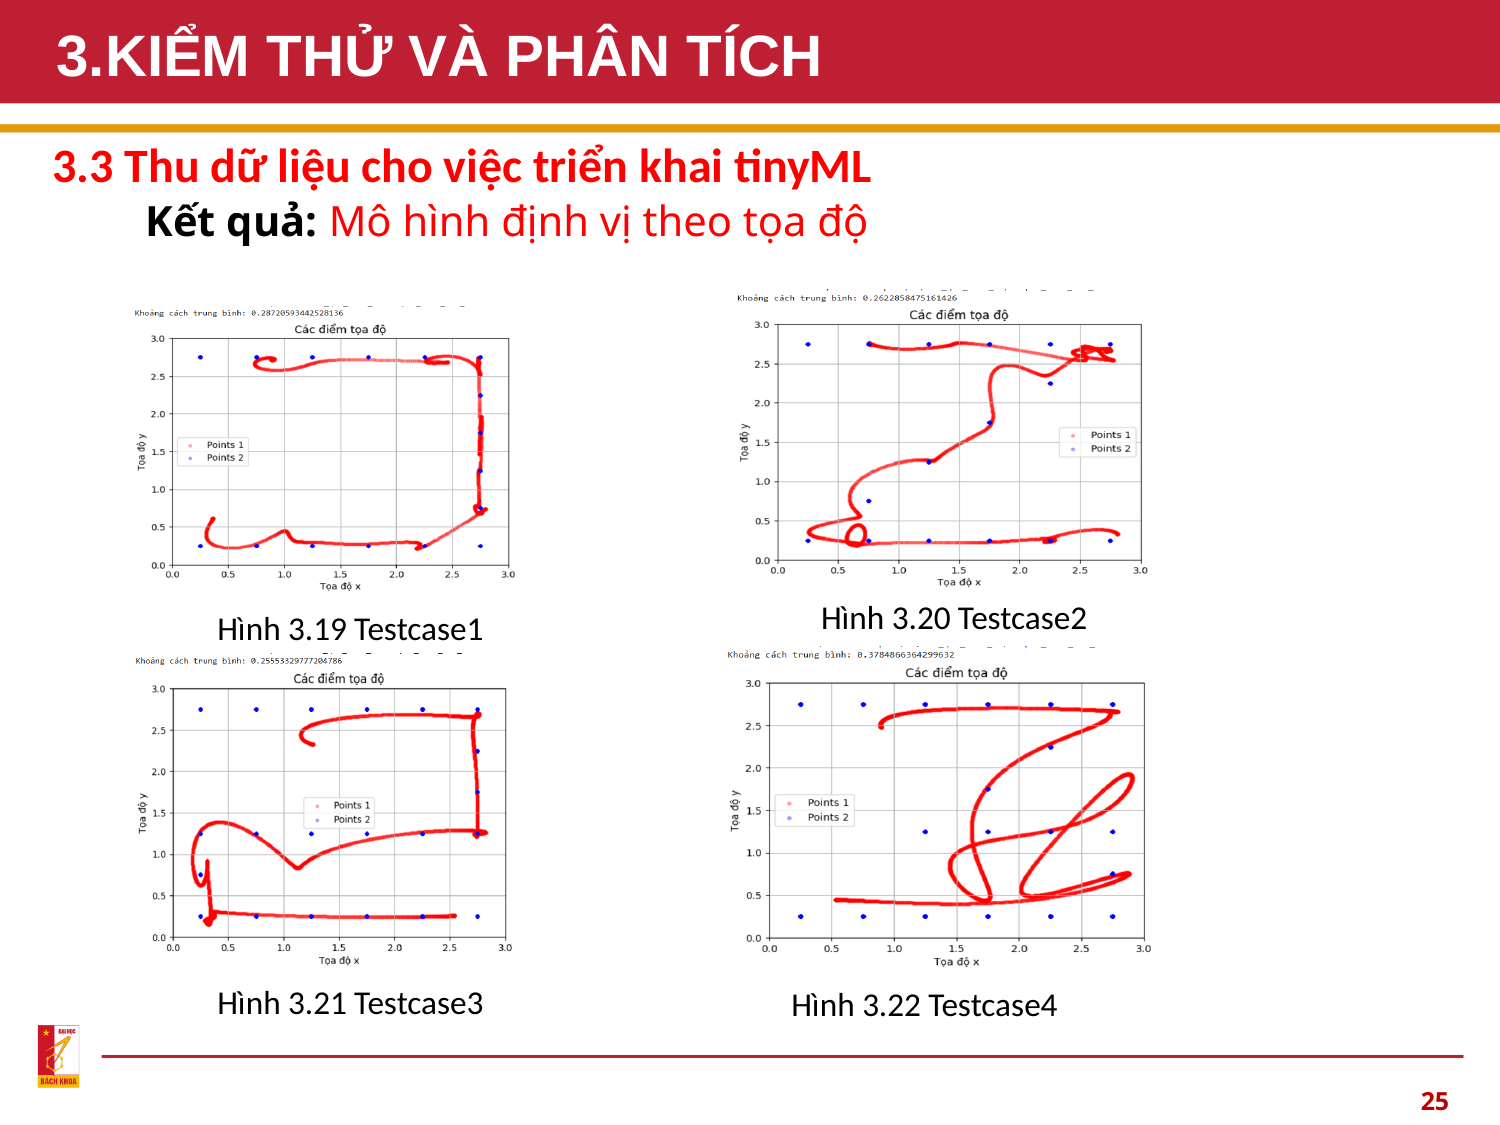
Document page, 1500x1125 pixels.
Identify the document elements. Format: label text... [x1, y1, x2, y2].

text_box Hình 3.19 Testcase1 [202, 599, 806, 695]
text_box Hình 3.21 Testcase3 [202, 973, 927, 1069]
text_box Hình 3.22 Testcase4 [776, 975, 1500, 1071]
text_box 3.3 Thu dữ liệu cho việc triển khai tinyML [37, 127, 1154, 200]
slide_number 25 [1126, 1078, 1464, 1125]
text_box Kết quả: Mô hình định vị theo tọa độ [130, 187, 1500, 253]
title 3.KIỂM THỬ VÀ PHÂN TÍCH [41, 18, 1459, 90]
text_box Hình 3.20 Testcase2 [806, 588, 1500, 684]
picture [0, 0, 1500, 1125]
